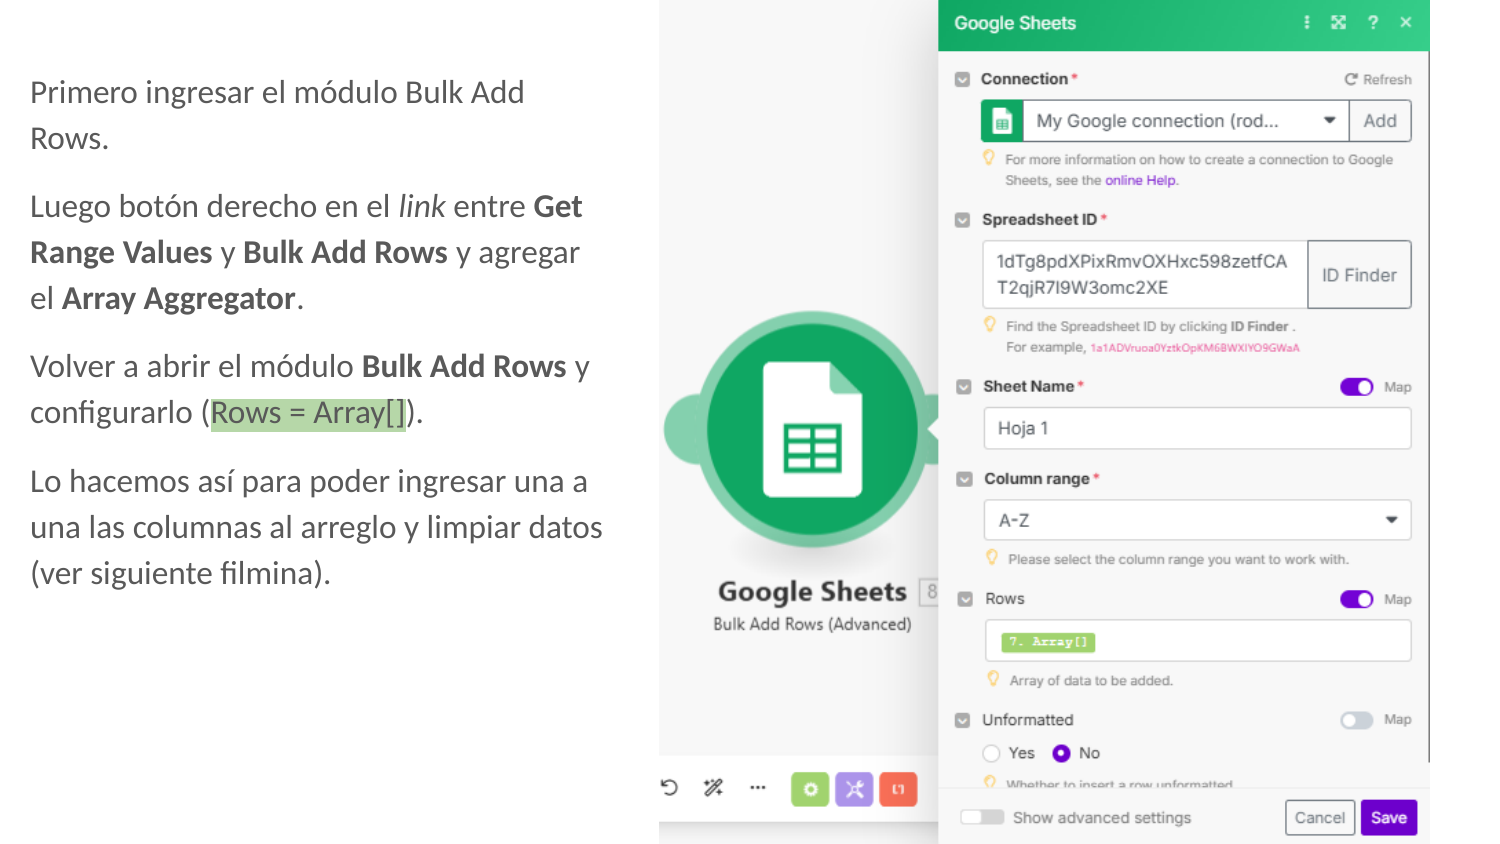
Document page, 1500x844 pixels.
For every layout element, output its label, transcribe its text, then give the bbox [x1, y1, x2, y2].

picture [658, 0, 1431, 844]
list Primero ingresar el módulo Bulk Add Rows. Luego botón derecho en el link entre Get Range Values y Bulk Add Rows y agregar el Array Aggregator. Volver a abrir el módulo Bulk Add Rows y configurarlo (Rows = Array[]). Lo hacemos así para poder ingresar una a una las columnas al arreglo y limpiar datos (ver siguiente filmina). [15, 49, 626, 610]
